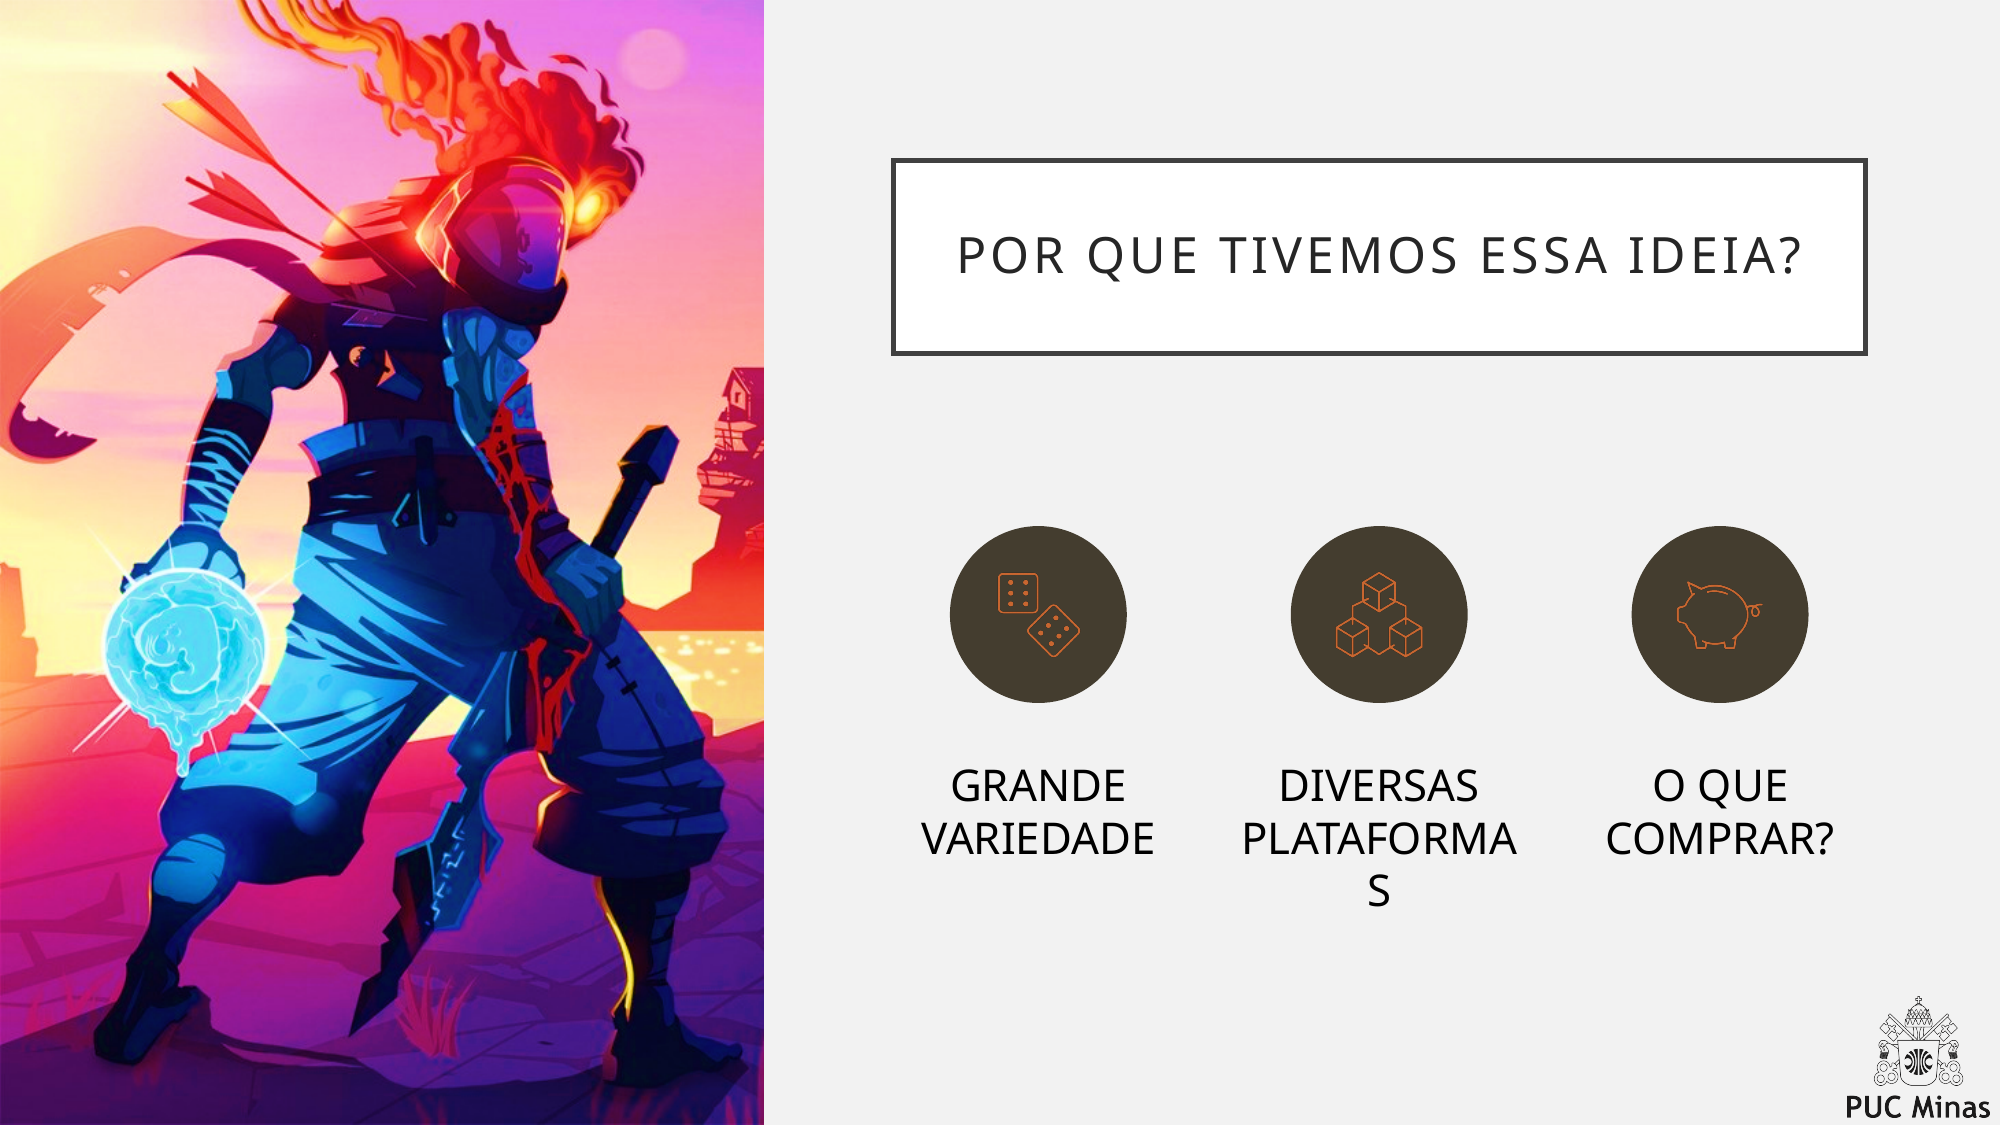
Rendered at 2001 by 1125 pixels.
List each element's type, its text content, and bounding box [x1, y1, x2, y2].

picture [0, 0, 764, 1125]
title Por que tivemos essa ideia? [891, 158, 1868, 356]
picture [1847, 996, 1990, 1119]
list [893, 433, 1866, 968]
